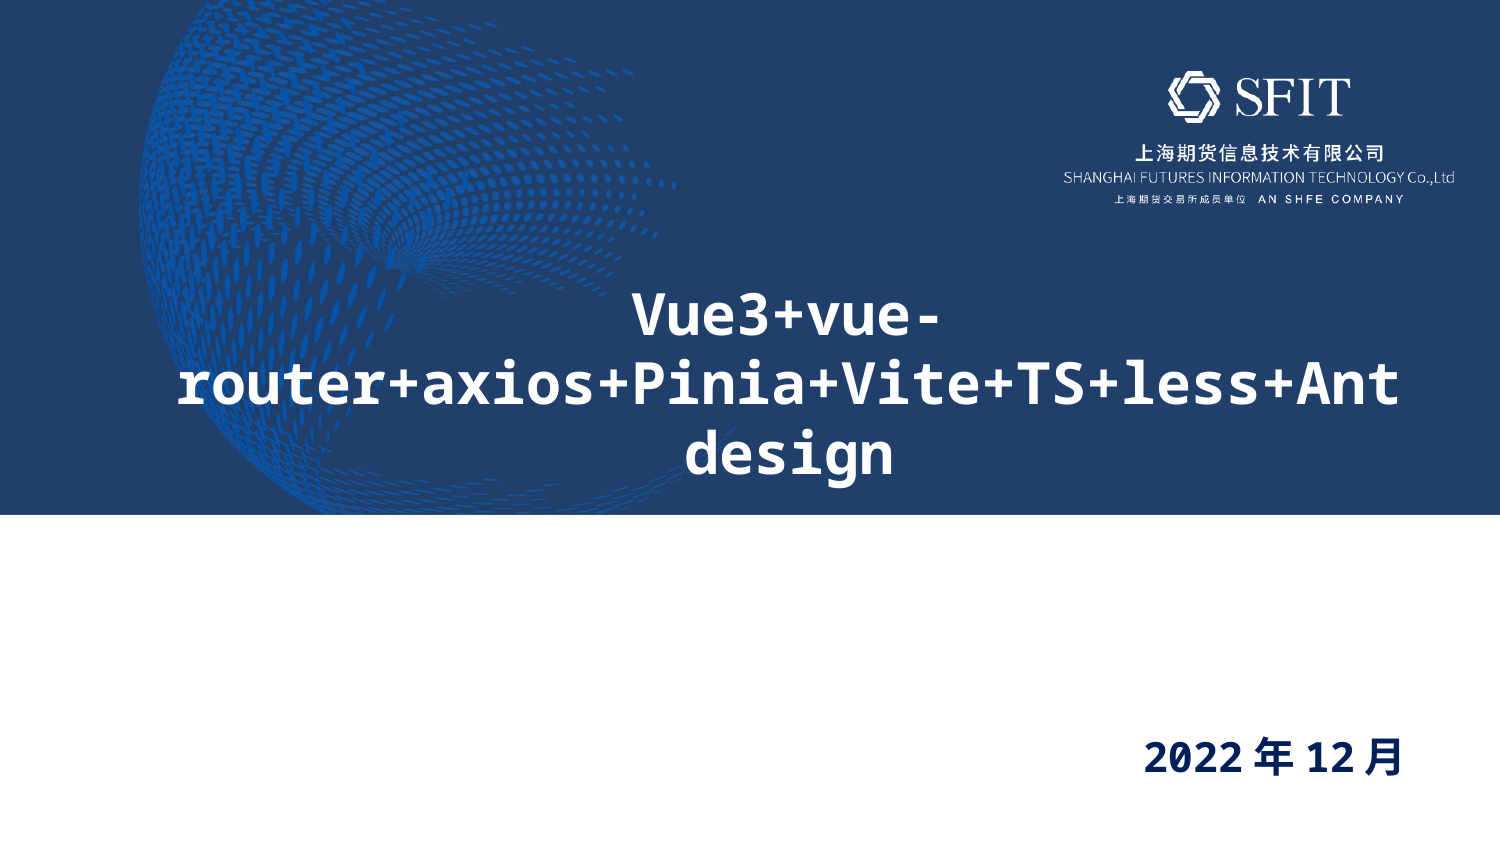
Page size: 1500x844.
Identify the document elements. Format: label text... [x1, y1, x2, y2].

picture [0, 0, 1500, 515]
list 2022年12月 [1107, 723, 1443, 806]
